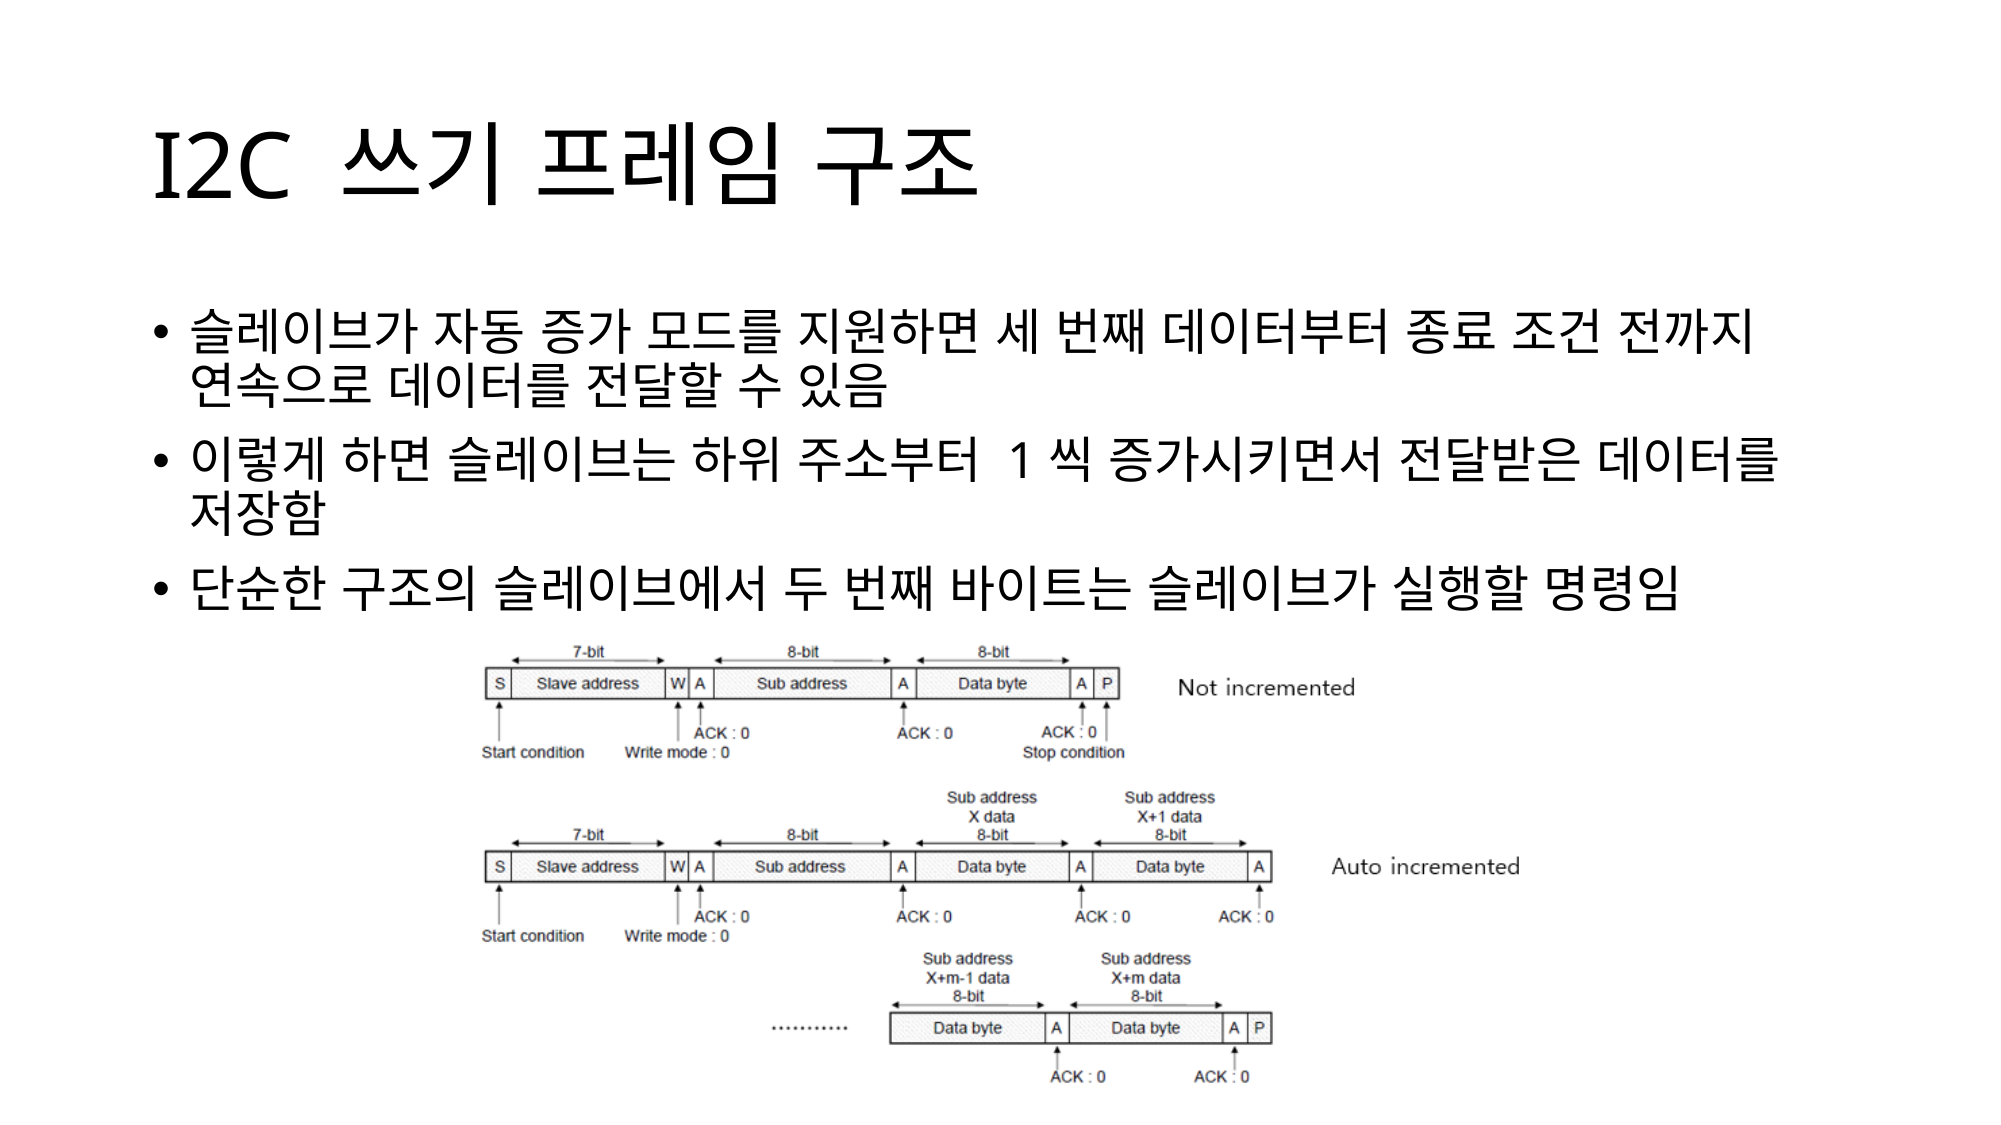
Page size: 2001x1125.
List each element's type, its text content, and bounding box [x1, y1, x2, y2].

title I2C 쓰기 프레임 구조 [137, 59, 1863, 278]
picture [477, 640, 1523, 1087]
list 슬레이브가 자동 증가 모드를 지원하면 세 번째 데이터부터 종료 조건 전까지 연속으로 데이터를 전달할 수 있음 이렇게 하면 슬레이브는 하위 주소부터 1씩 증가시키면서 전달받은 데이터를 저장함 단순한 구조의 슬레이브에서 두 번째 바이트는 슬레이브가 실행할 명령임 [137, 299, 1943, 1014]
